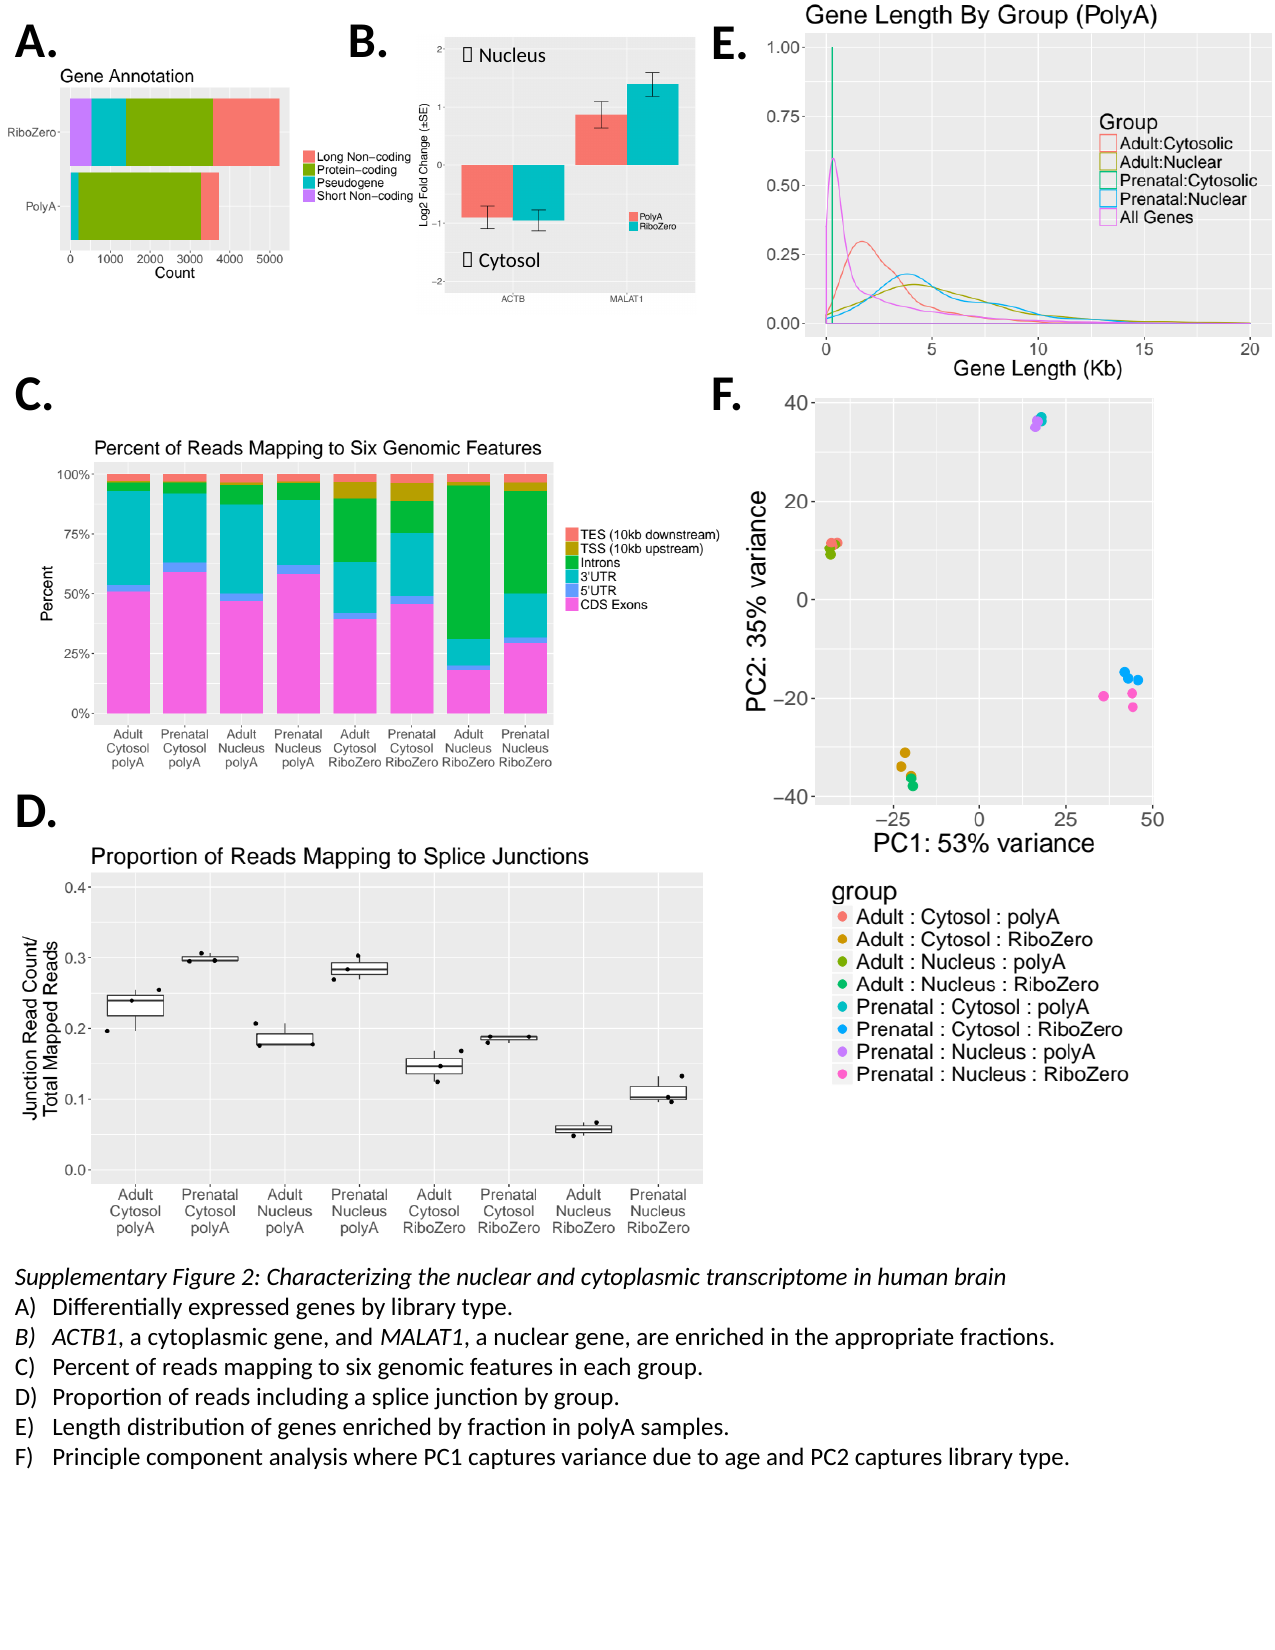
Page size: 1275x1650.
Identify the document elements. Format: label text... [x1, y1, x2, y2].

text_box E. [696, 2, 735, 77]
picture [739, 390, 1170, 858]
text_box Supplementary Figure 2: Characterizing the nuclear and cytoplasmic transcriptome in human brain Differentially expressed genes by library type. ACTB1, a cytoplasmic gene, and MALAT1, a nuclear gene, are enriched in the appropriate fractions. Percent of reads mapping to six genomic features in each group. Proportion of reads including a splice junction by group. Length distribution of genes enriched by fraction in polyA samples. Principle component analysis where PC1 captures variance due to age and PC2 captures library type. [0, 1253, 1275, 1508]
text_box A. [0, 0, 114, 64]
picture [739, 0, 1275, 383]
picture [16, 841, 707, 1256]
picture [0, 34, 698, 315]
text_box D. [0, 769, 114, 845]
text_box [35, 404, 728, 786]
text_box C. [0, 353, 114, 428]
text_box F. [696, 353, 737, 428]
text_box B. [333, 0, 447, 64]
picture [821, 867, 1141, 1097]
